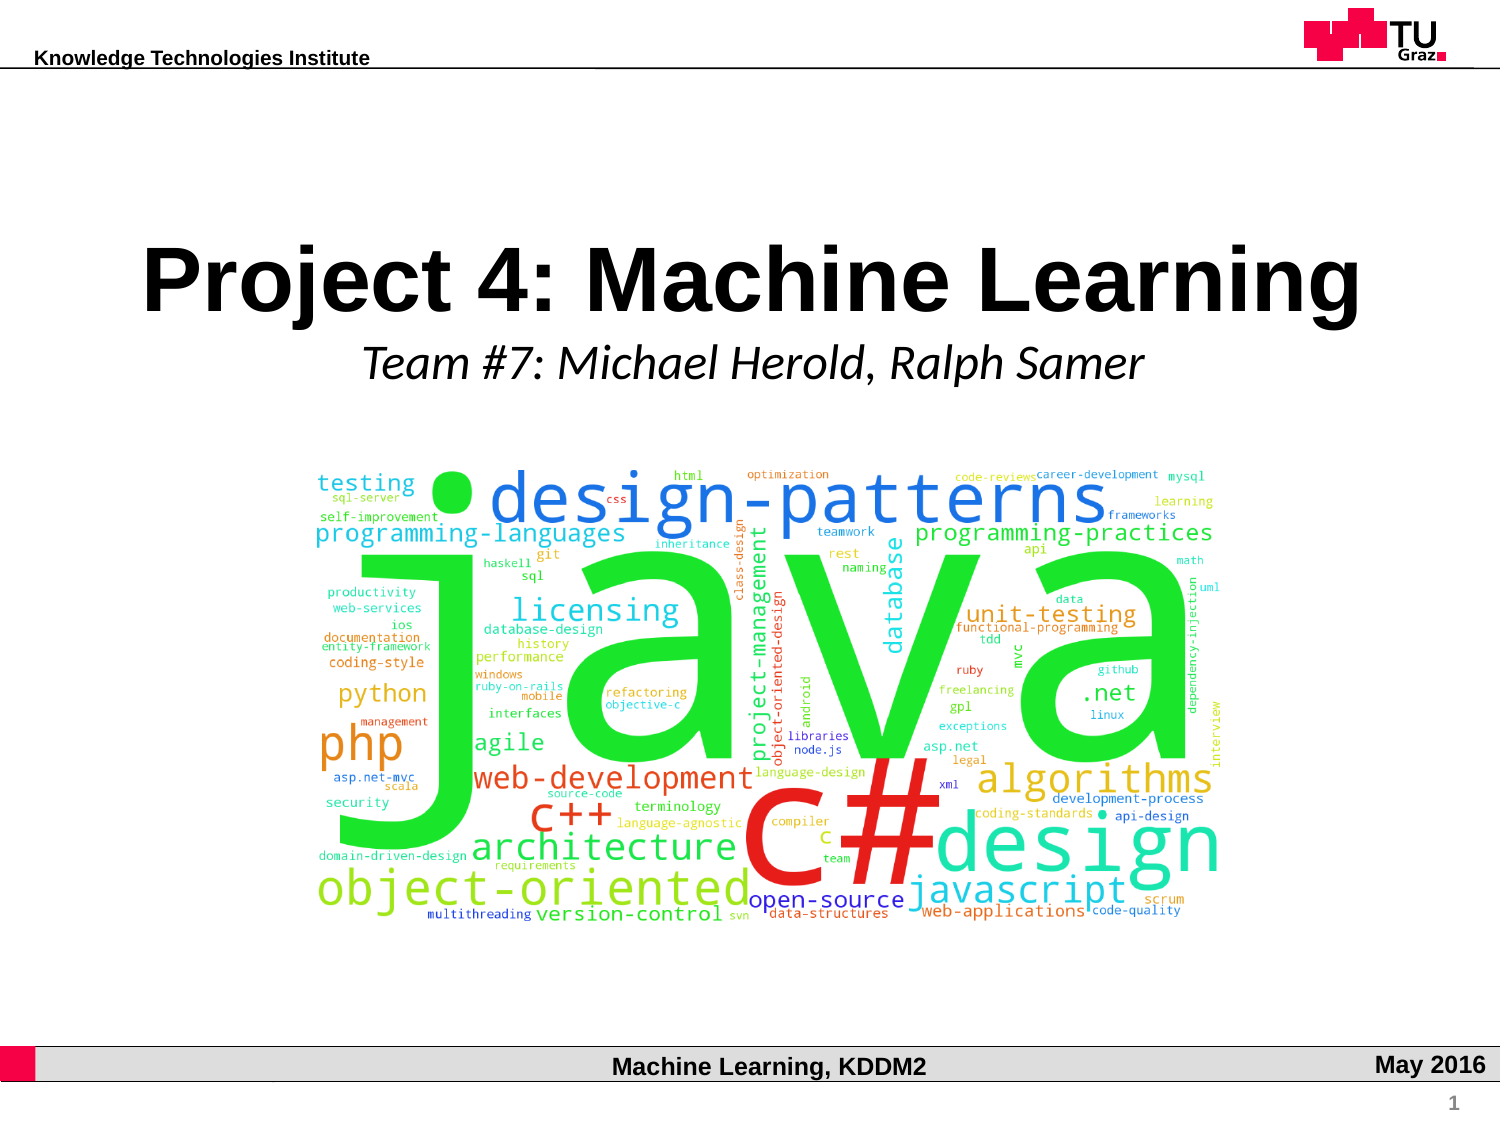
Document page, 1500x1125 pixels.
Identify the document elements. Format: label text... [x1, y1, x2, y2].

picture [167, 447, 1340, 1040]
text_box Project 4: Machine Learning Team #7: Michael Herold, Ralph Samer [99, 212, 1408, 497]
